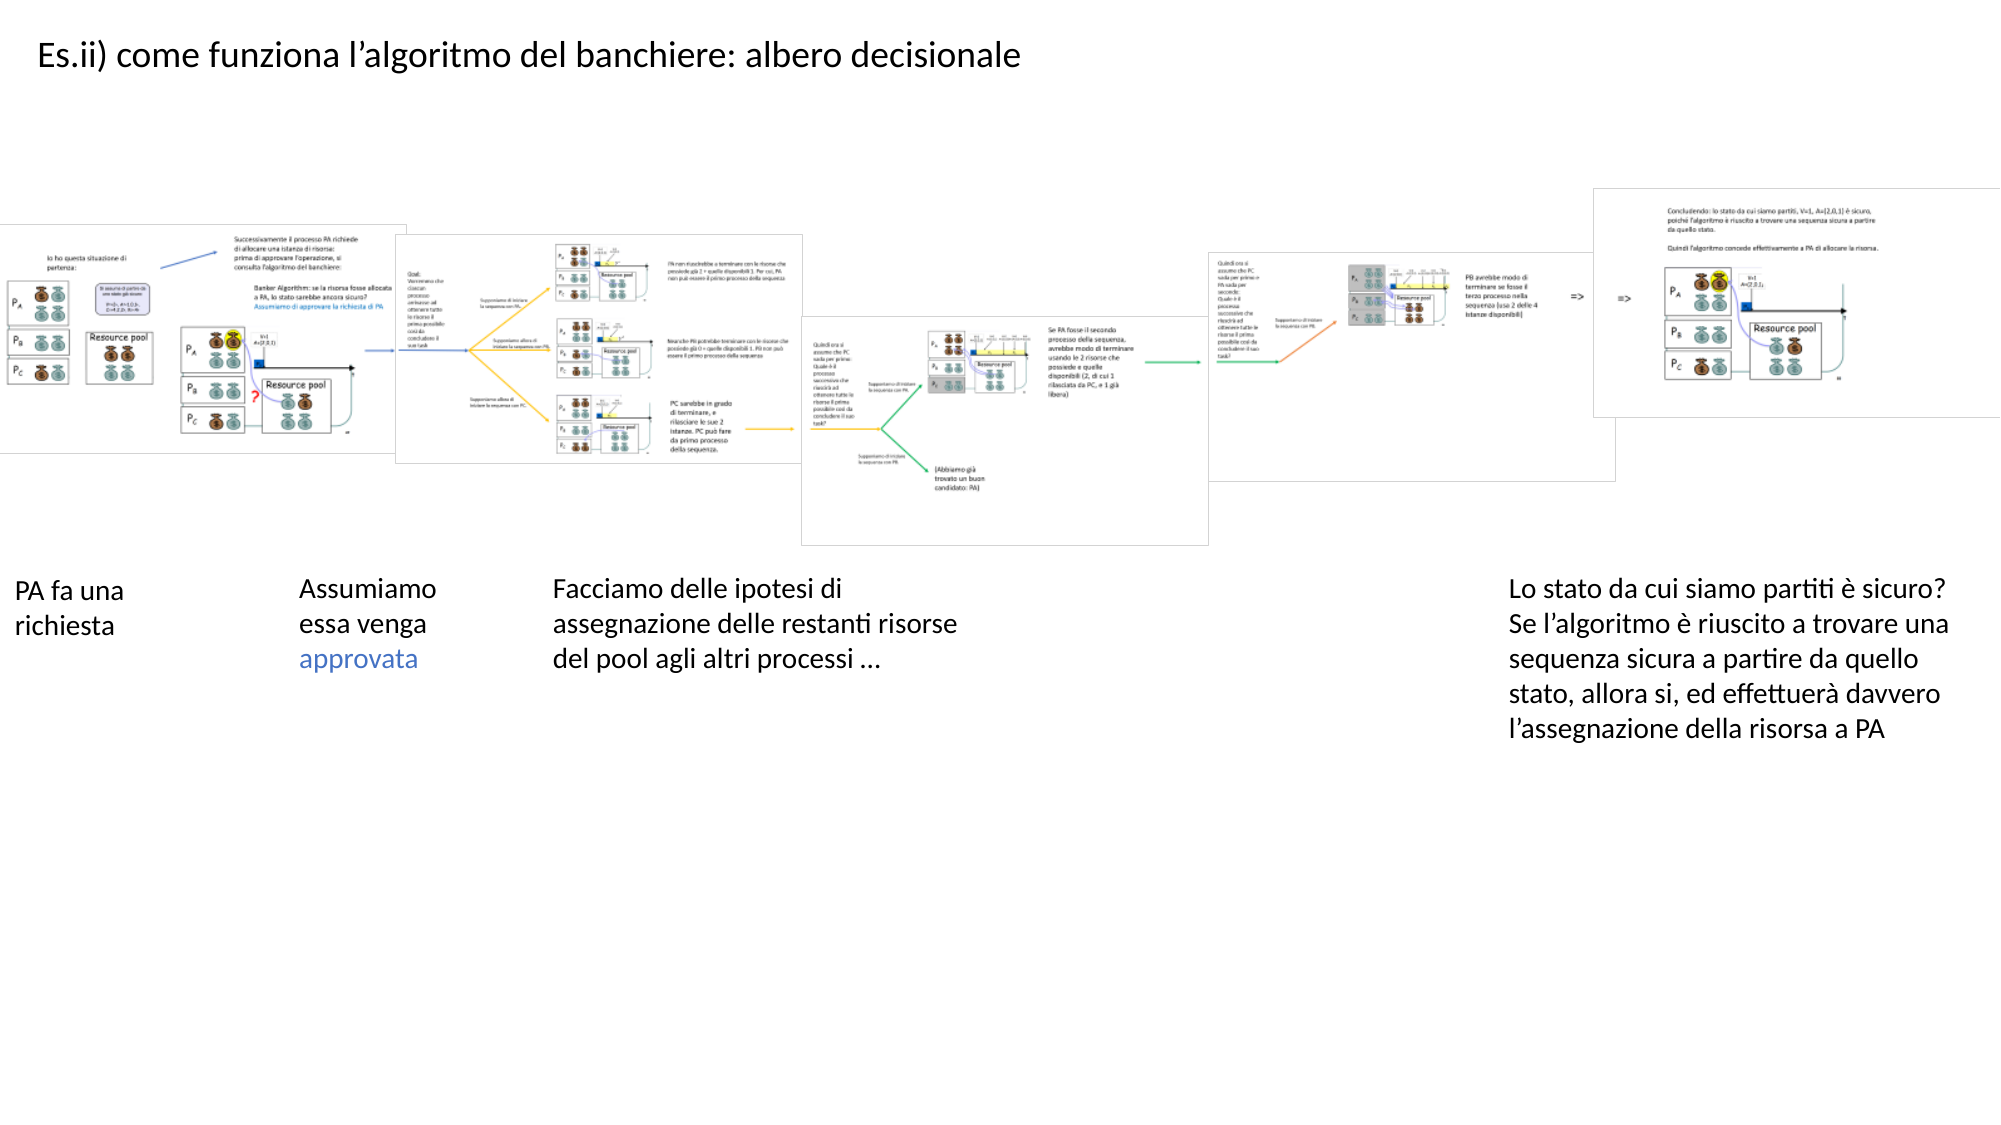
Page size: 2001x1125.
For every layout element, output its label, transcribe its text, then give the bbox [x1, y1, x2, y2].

text_box Facciamo delle ipotesi di assegnazione delle restanti risorse del pool agli altri processi … [538, 562, 984, 683]
picture [396, 235, 802, 463]
text_box Lo stato da cui siamo partiti è sicuro? Se l’algoritmo è riuscito a trovare una sequenza sicura a partire da quello stato, allora si, ed effettuerà davvero l’assegnazione della risorsa a PA [1494, 562, 1967, 752]
text_box Es.ii) come funziona l’algoritmo del banchiere: albero decisionale [22, 22, 1038, 83]
picture [0, 225, 406, 453]
picture [1594, 189, 2000, 417]
picture [802, 317, 1208, 545]
text_box Assumiamo essa venga approvata [284, 562, 496, 683]
picture [1209, 253, 1615, 481]
text_box PA fa una richiesta [0, 564, 160, 649]
